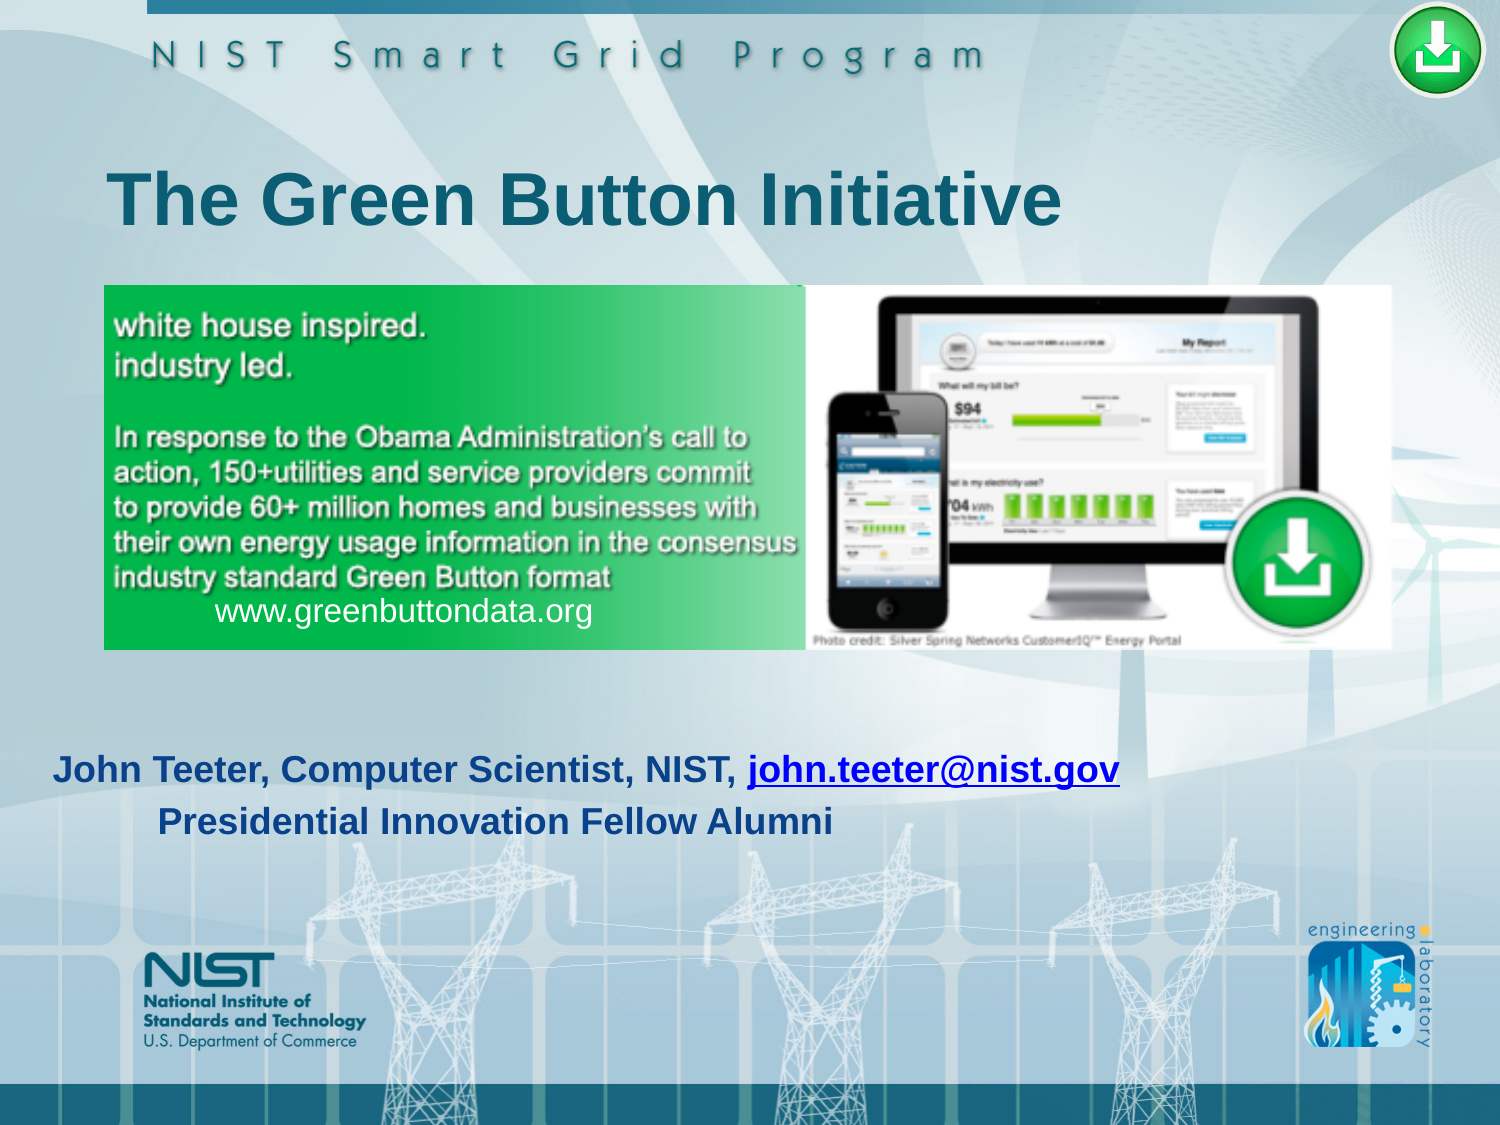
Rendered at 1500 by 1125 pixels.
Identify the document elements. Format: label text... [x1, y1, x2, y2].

text_box John Teeter, Computer Scientist, NIST, john.teeter@nist.gov Presidential Innovation Fellow Alumni [0, 737, 1461, 1025]
text_box The Green Button Initiative [91, 75, 1430, 317]
picture [0, 0, 1500, 1125]
